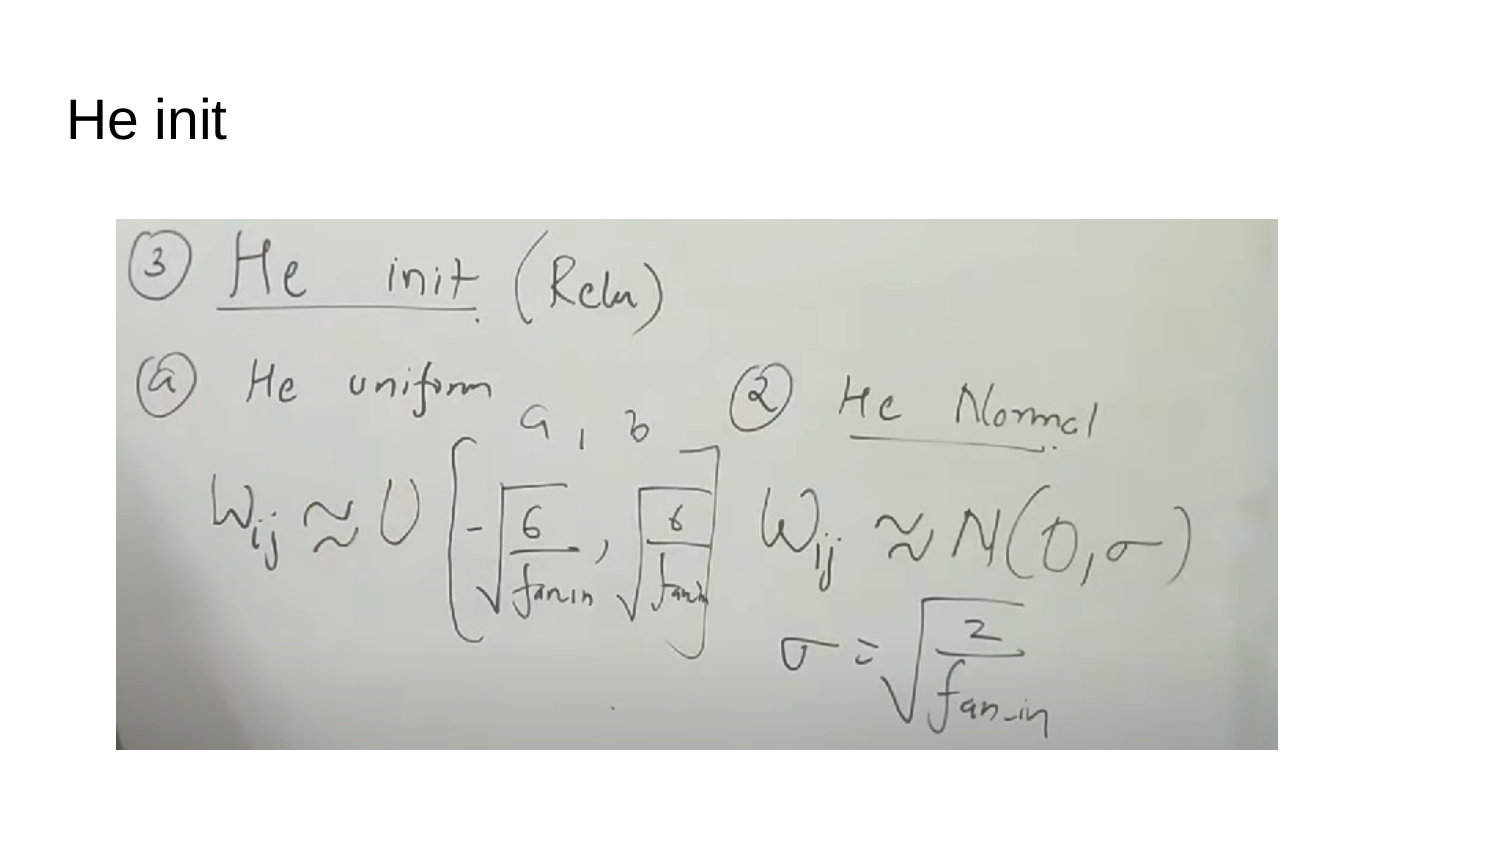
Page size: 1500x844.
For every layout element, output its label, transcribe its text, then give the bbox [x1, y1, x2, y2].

picture [116, 219, 1278, 750]
title He init [51, 72, 1449, 167]
